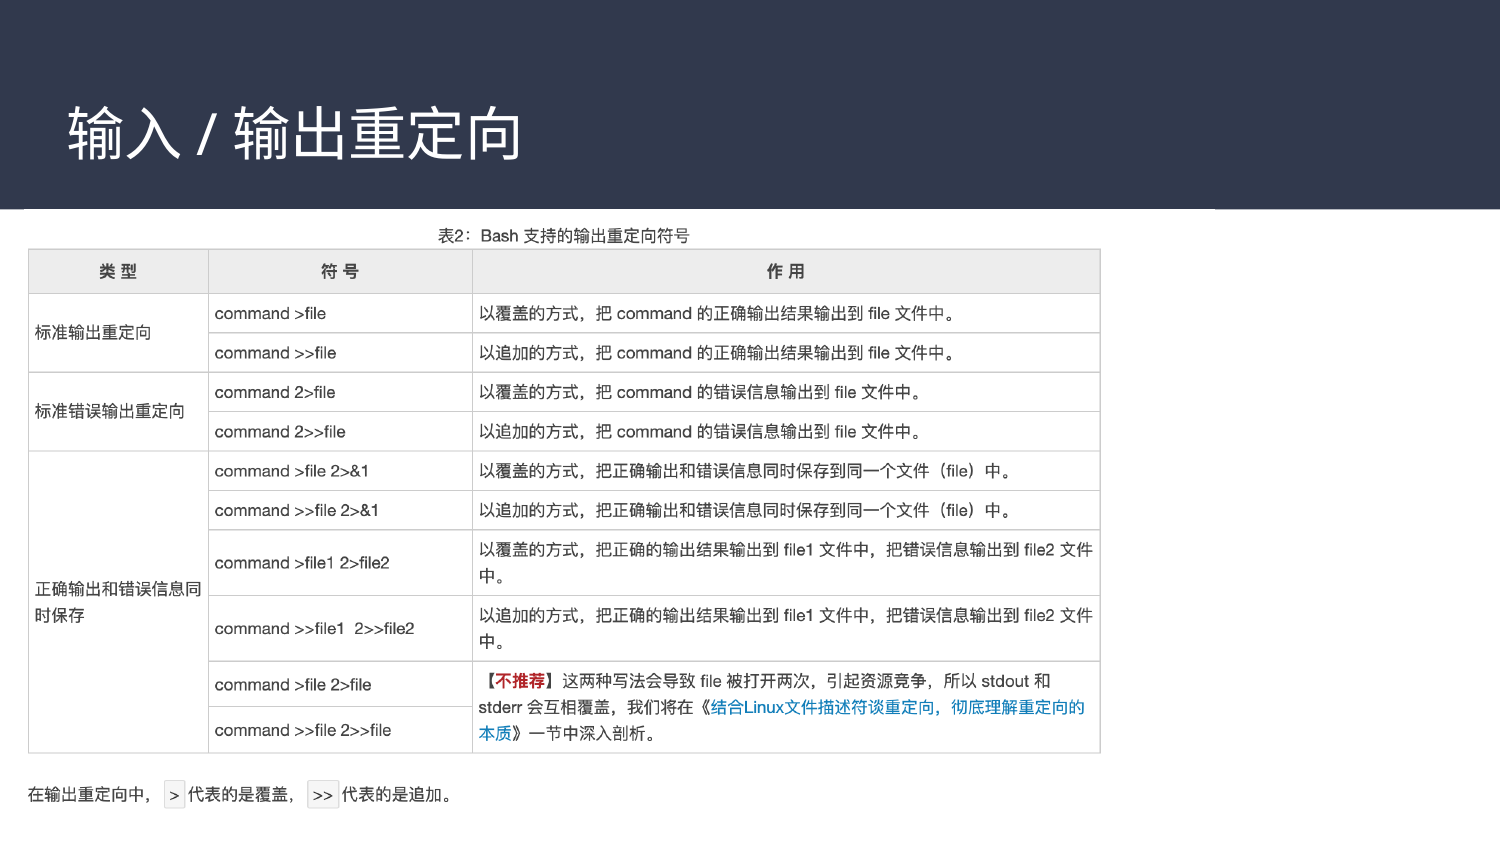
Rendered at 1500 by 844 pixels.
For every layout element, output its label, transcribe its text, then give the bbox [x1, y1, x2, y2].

title 输入/输出重定向 [51, 82, 1449, 185]
picture [24, 209, 1216, 819]
